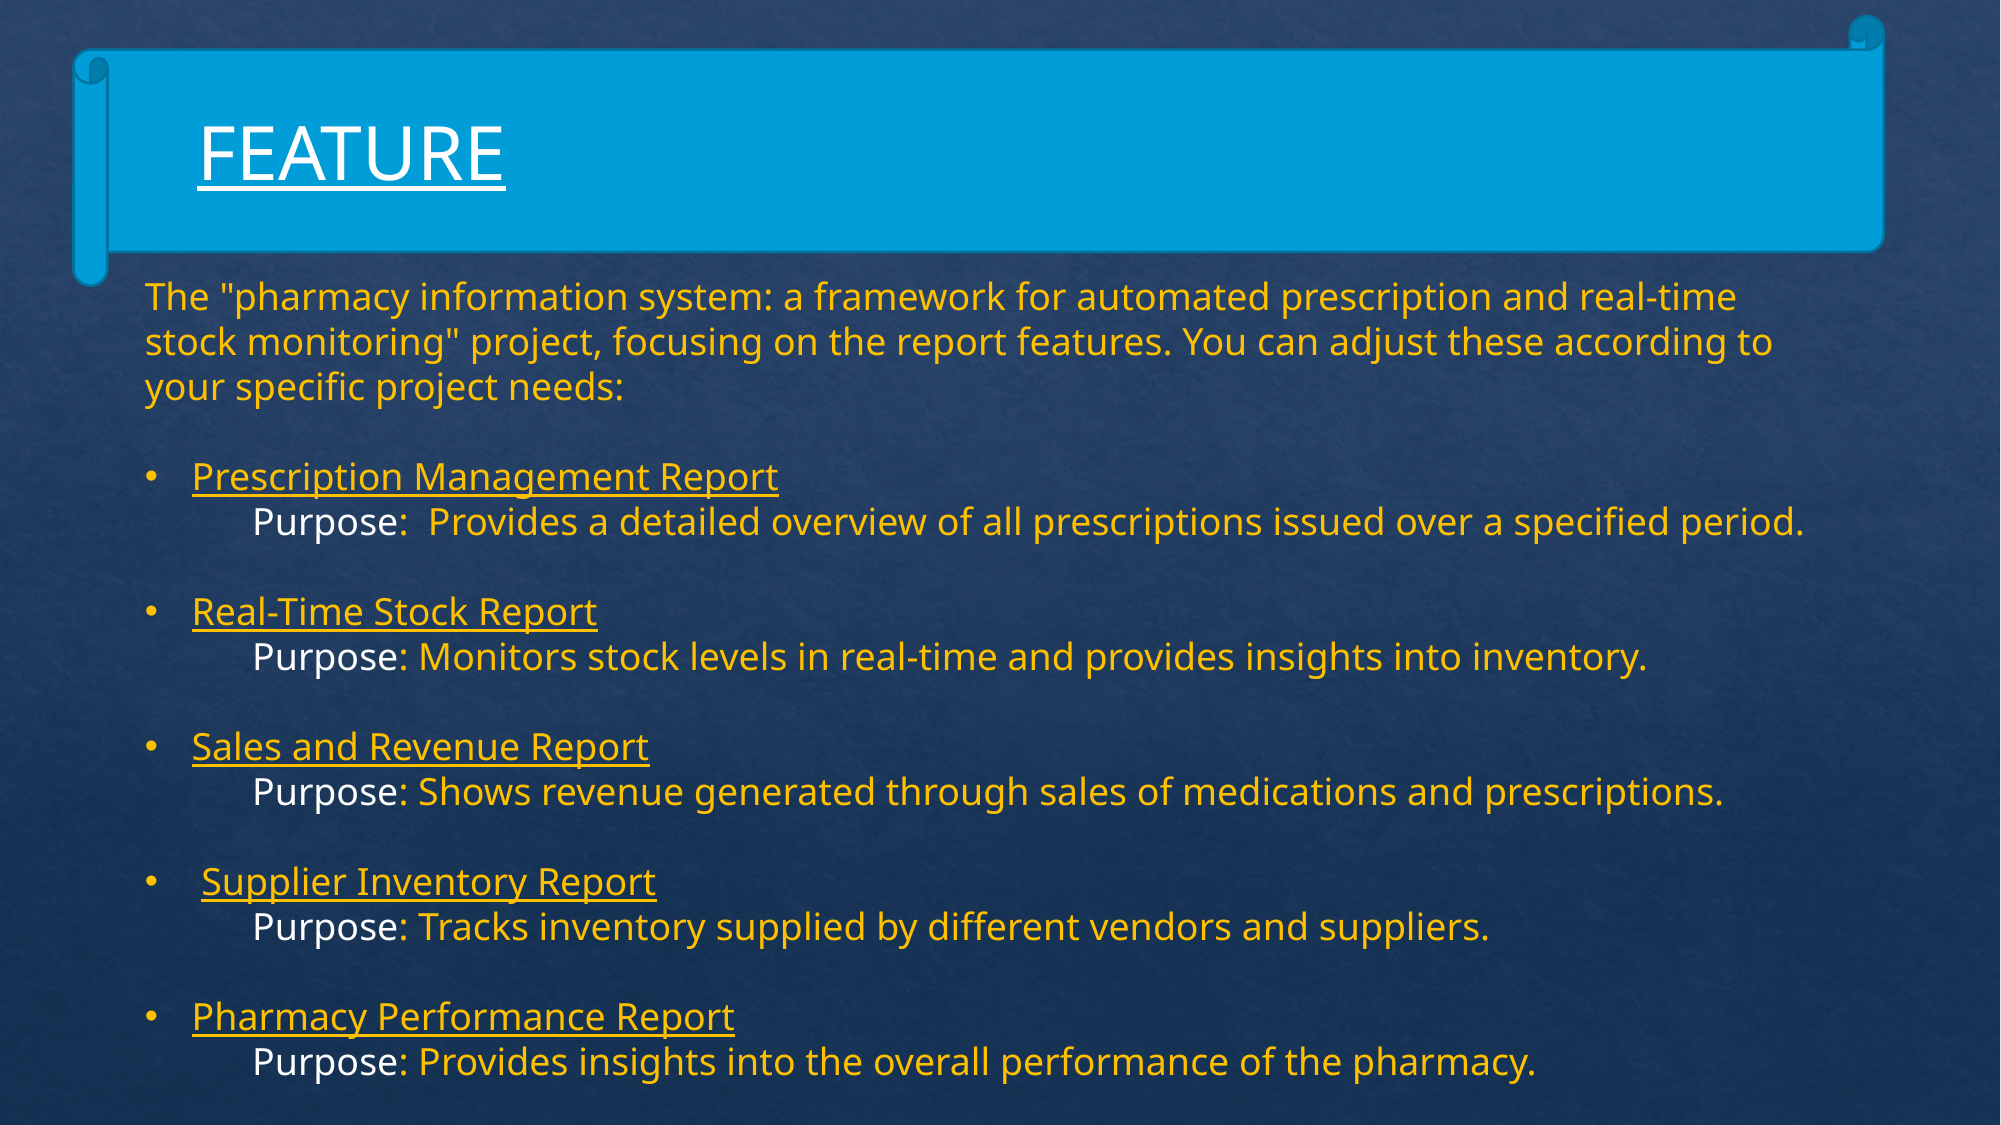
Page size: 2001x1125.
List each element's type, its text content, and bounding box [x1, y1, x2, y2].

text_box [72, 14, 1885, 287]
text_box FEATURE [182, 97, 1514, 203]
text_box The "pharmacy information system: a framework for automated prescription and real-time stock monitoring" project, focusing on the report features. You can adjust these according to your specific project needs: Prescription Management Report Purpose: Provides a detailed overview of all prescriptions issued over a specified period. Real-Time Stock Report Purpose: Monitors stock levels in real-time and provides insights into inventory. Sales and Revenue Report Purpose: Shows revenue generated through sales of medications and prescriptions. Supplier Inventory Report Purpose: Tracks inventory supplied by different vendors and suppliers. Pharmacy Performance Report Purpose: Provides insights into the overall performance of the pharmacy. [130, 265, 1827, 1091]
